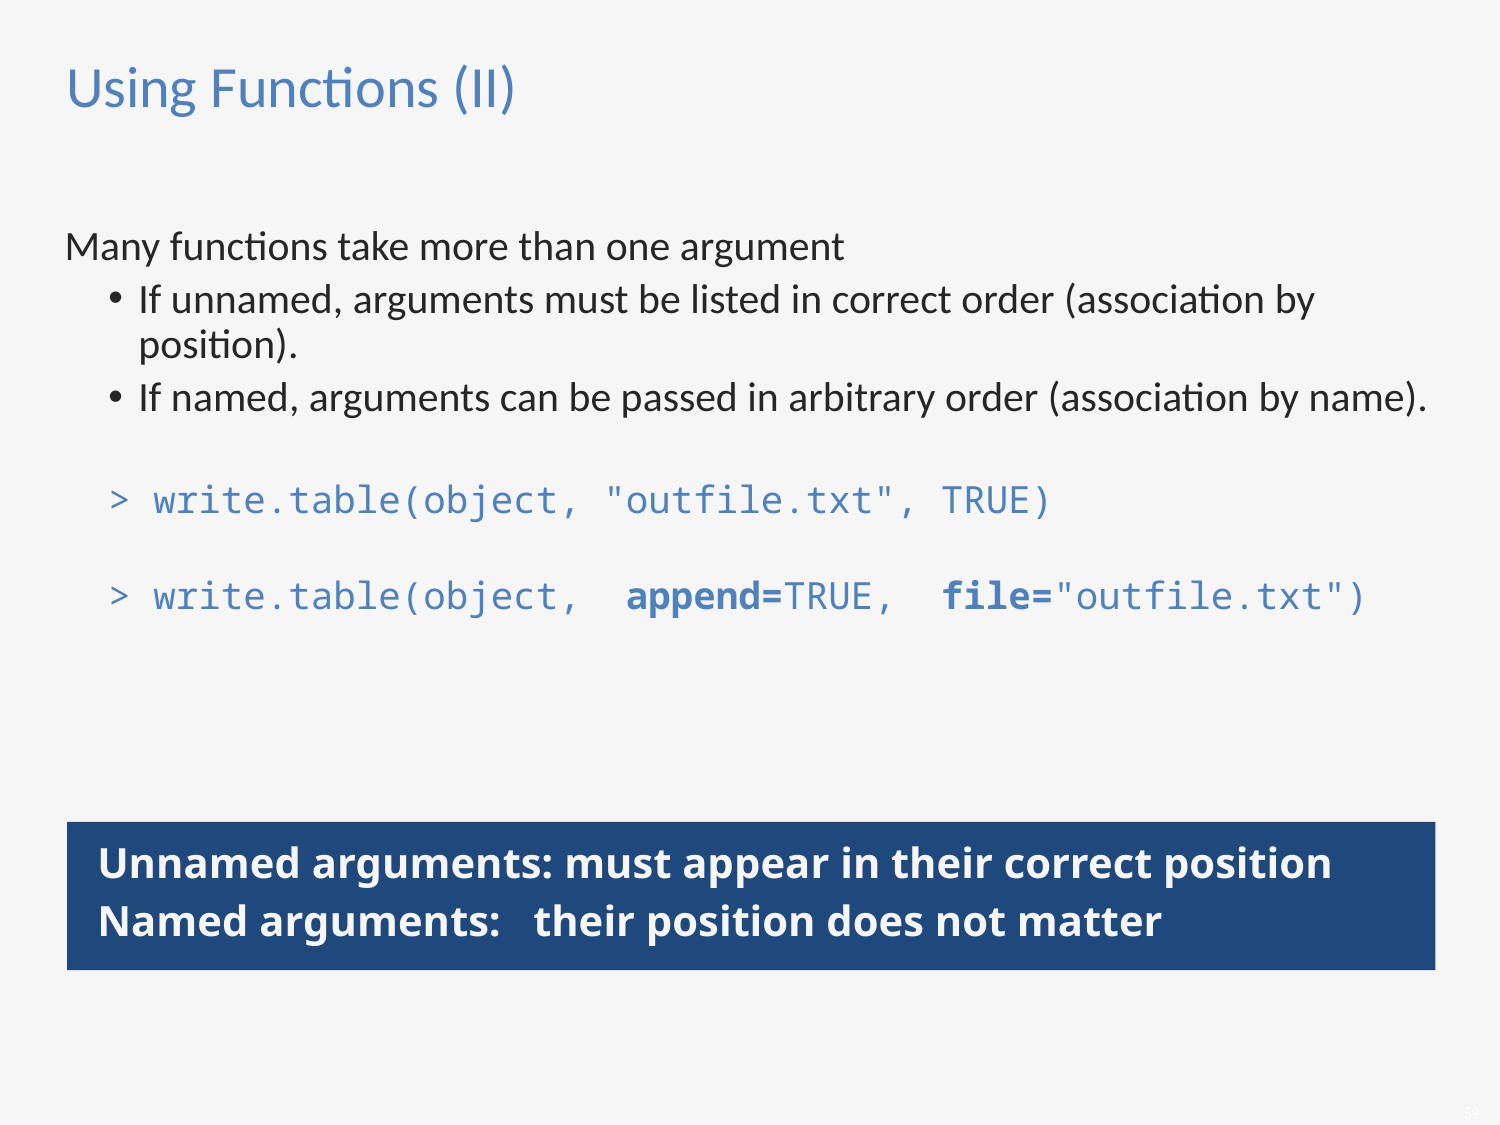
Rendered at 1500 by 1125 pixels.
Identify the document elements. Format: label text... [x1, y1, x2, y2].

text_box Unnamed arguments: must appear in their correct position Named arguments: their position does not matter [67, 821, 1436, 971]
list Many functions take more than one argument If unnamed, arguments must be listed in correct order (association by position). If named, arguments can be passed in arbitrary order (association by name). > write.table(object, "outfile.txt", TRUE) > write.table(object, append=TRUE, file="outfile.txt") [64, 165, 1436, 1087]
title Using Functions (II) [42, 56, 1346, 121]
